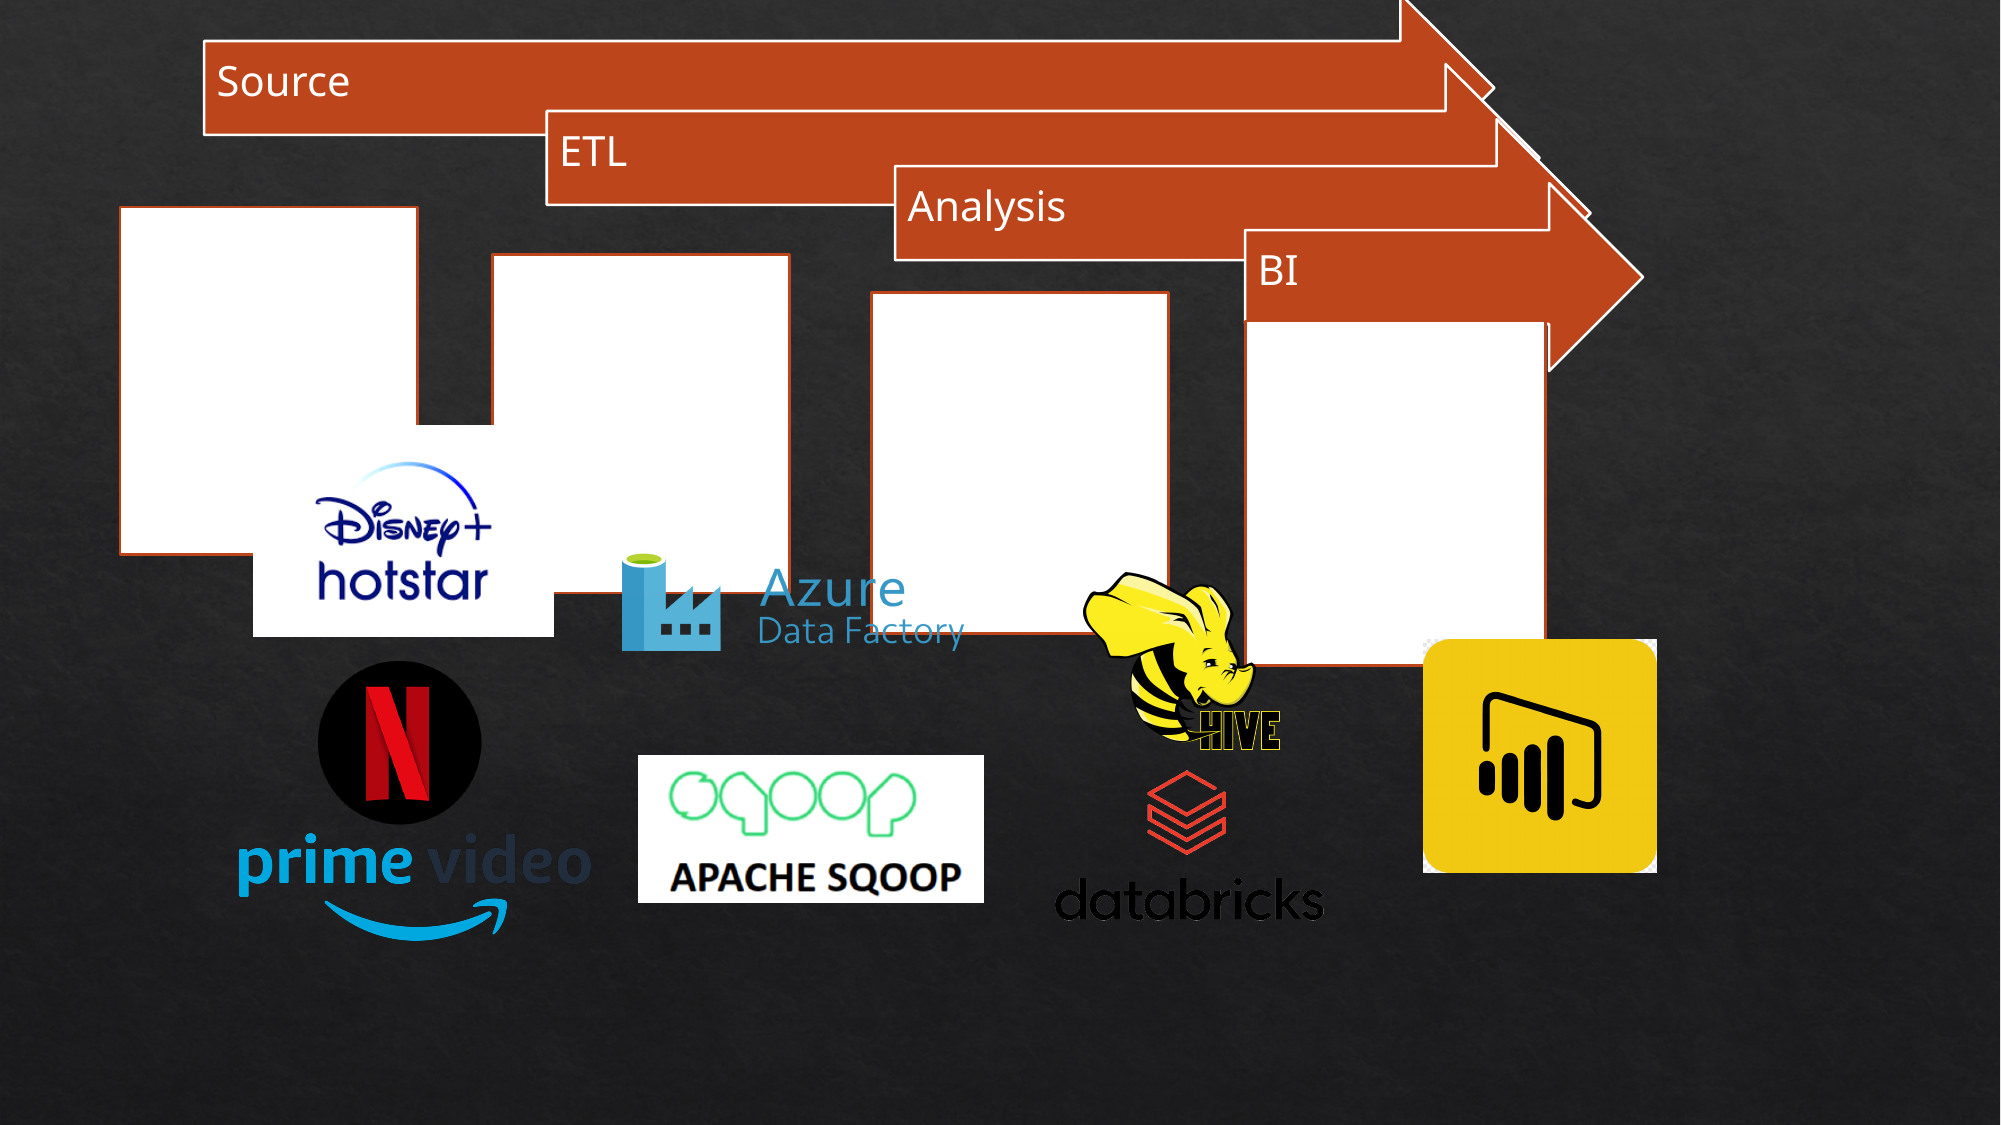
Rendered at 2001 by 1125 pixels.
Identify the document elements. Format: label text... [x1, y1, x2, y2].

picture [284, 655, 513, 827]
title Architecture [137, 53, 1243, 272]
picture [250, 856, 262, 876]
picture [1422, 639, 1657, 873]
picture [1016, 753, 1363, 936]
picture [253, 425, 1046, 675]
title Architecture [1463, 53, 1863, 272]
picture [1083, 572, 1281, 751]
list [149, 283, 1849, 951]
picture [239, 833, 591, 942]
picture [637, 755, 984, 904]
